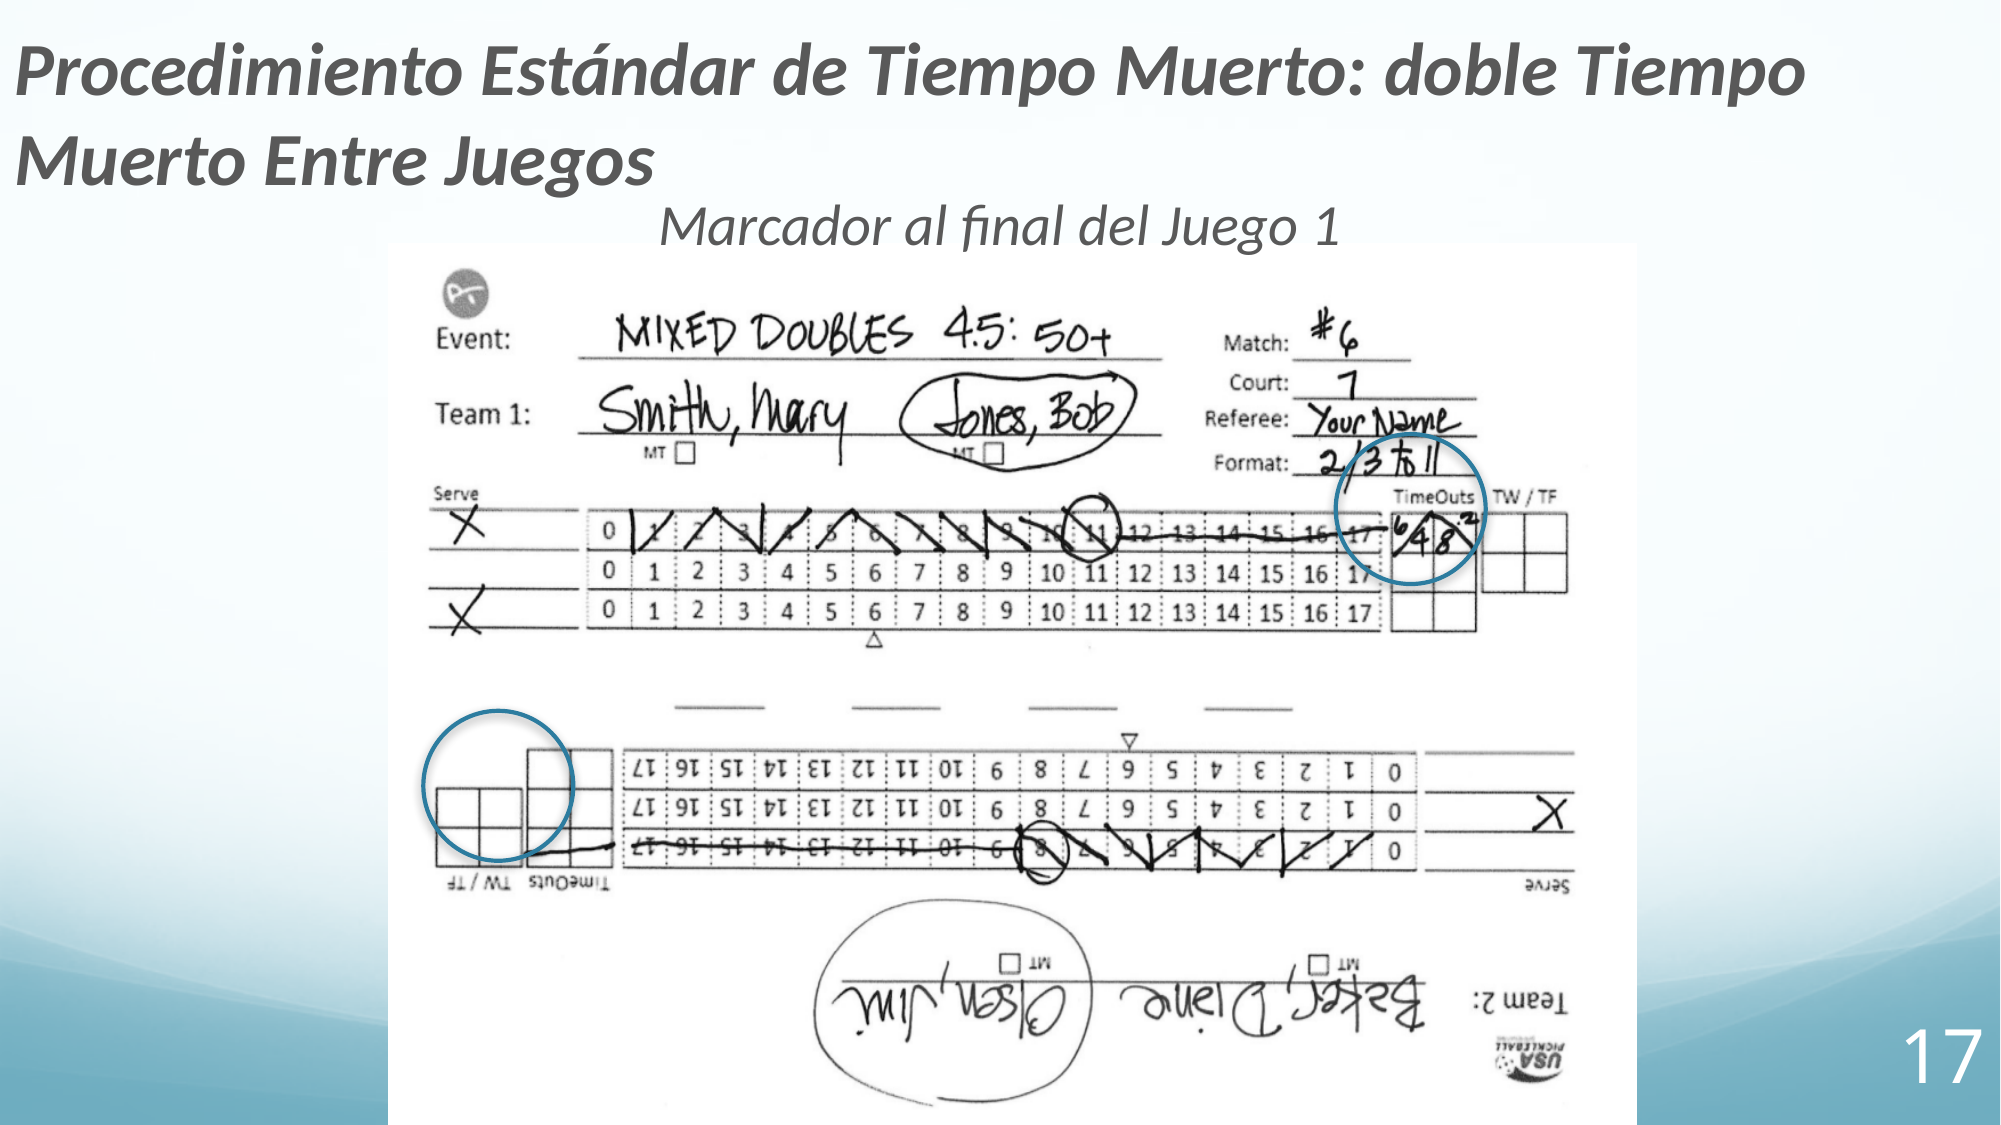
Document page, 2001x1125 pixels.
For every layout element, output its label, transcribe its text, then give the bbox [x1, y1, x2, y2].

slide_number 17 [1843, 725, 1994, 1125]
picture [0, 0, 2001, 1125]
list Procedimiento Estándar de Tiempo Muerto: doble Tiempo Muerto Entre Juegos Marcador al final del Juego 1 [6, 13, 1994, 222]
